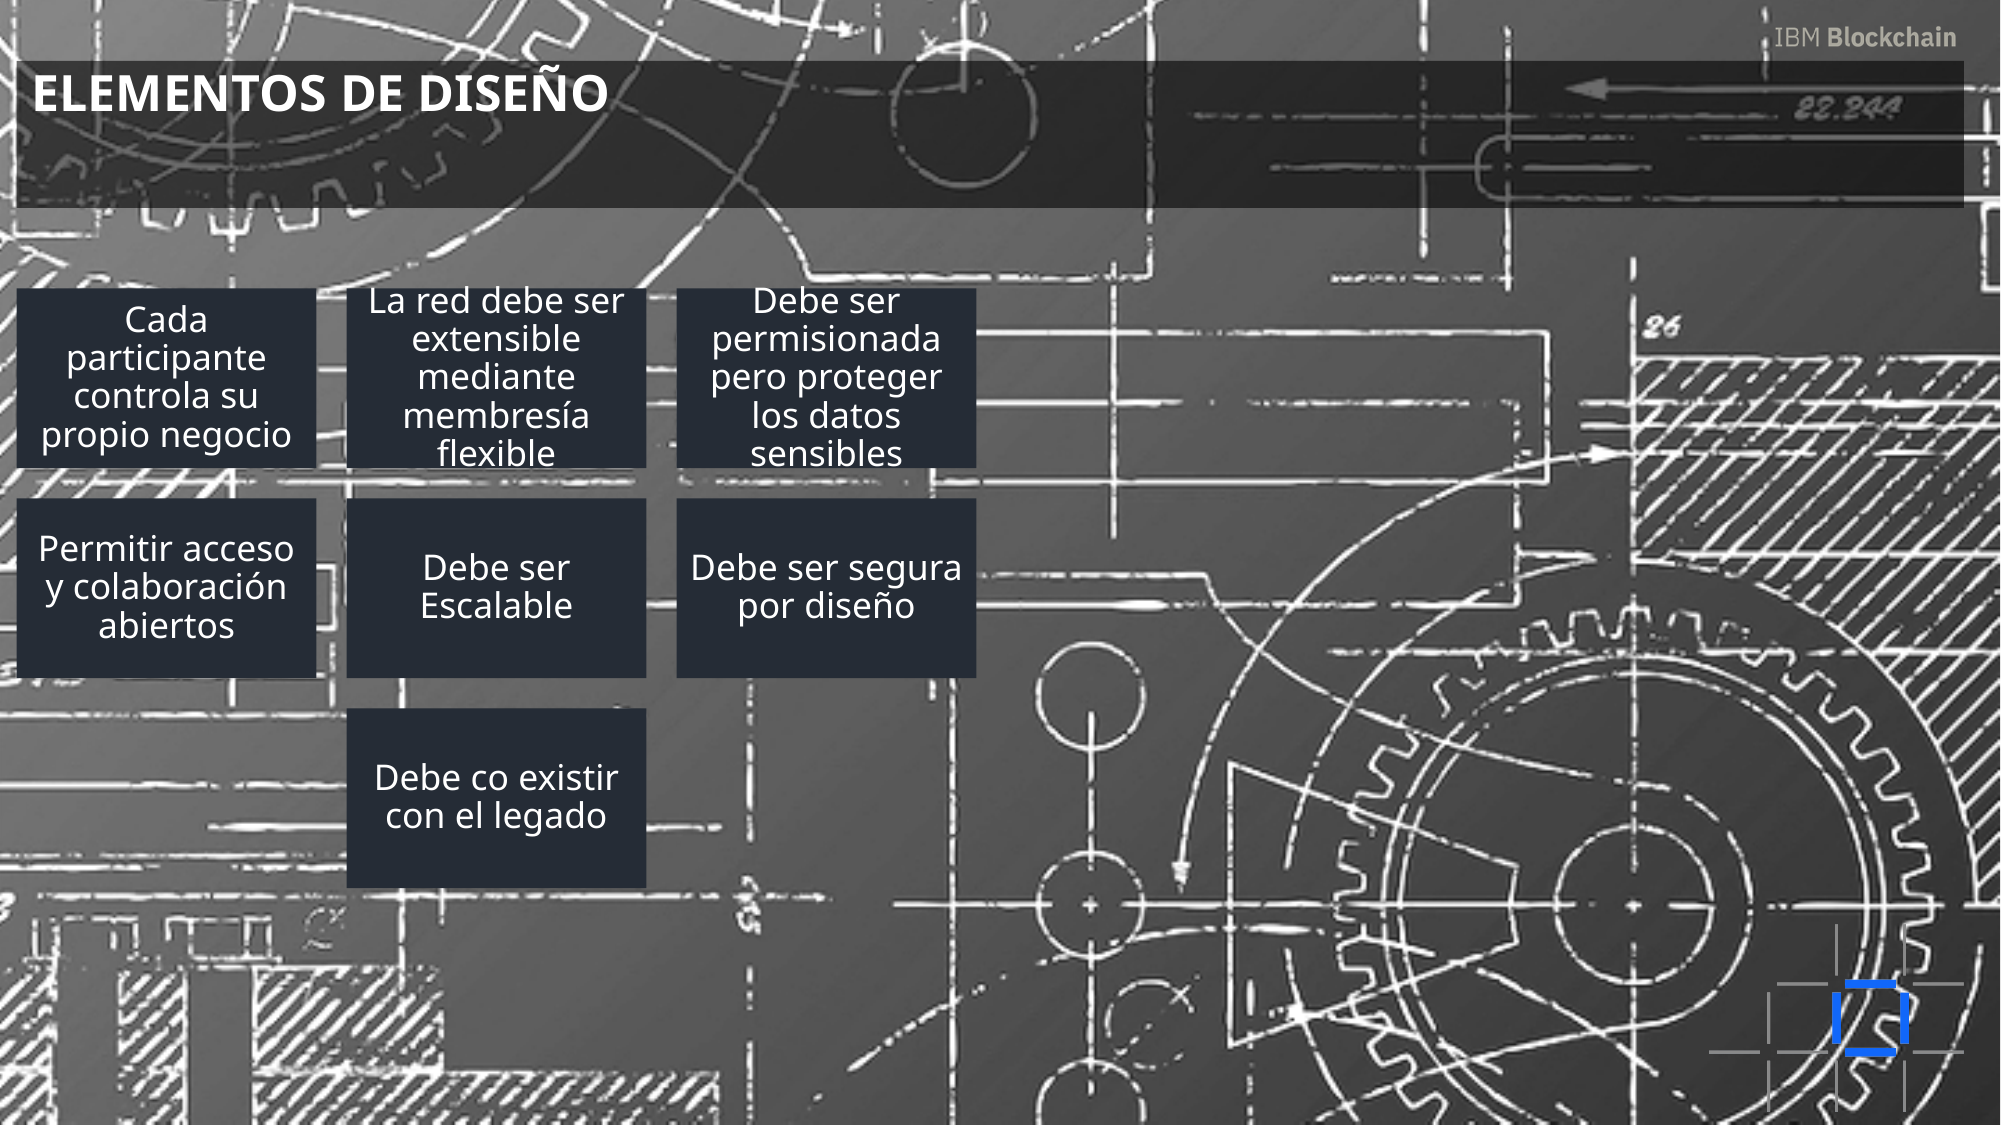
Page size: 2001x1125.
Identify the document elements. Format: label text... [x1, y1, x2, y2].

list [16, 226, 977, 951]
picture [0, 0, 2001, 1125]
title Elementos de Diseño [16, 60, 1964, 208]
